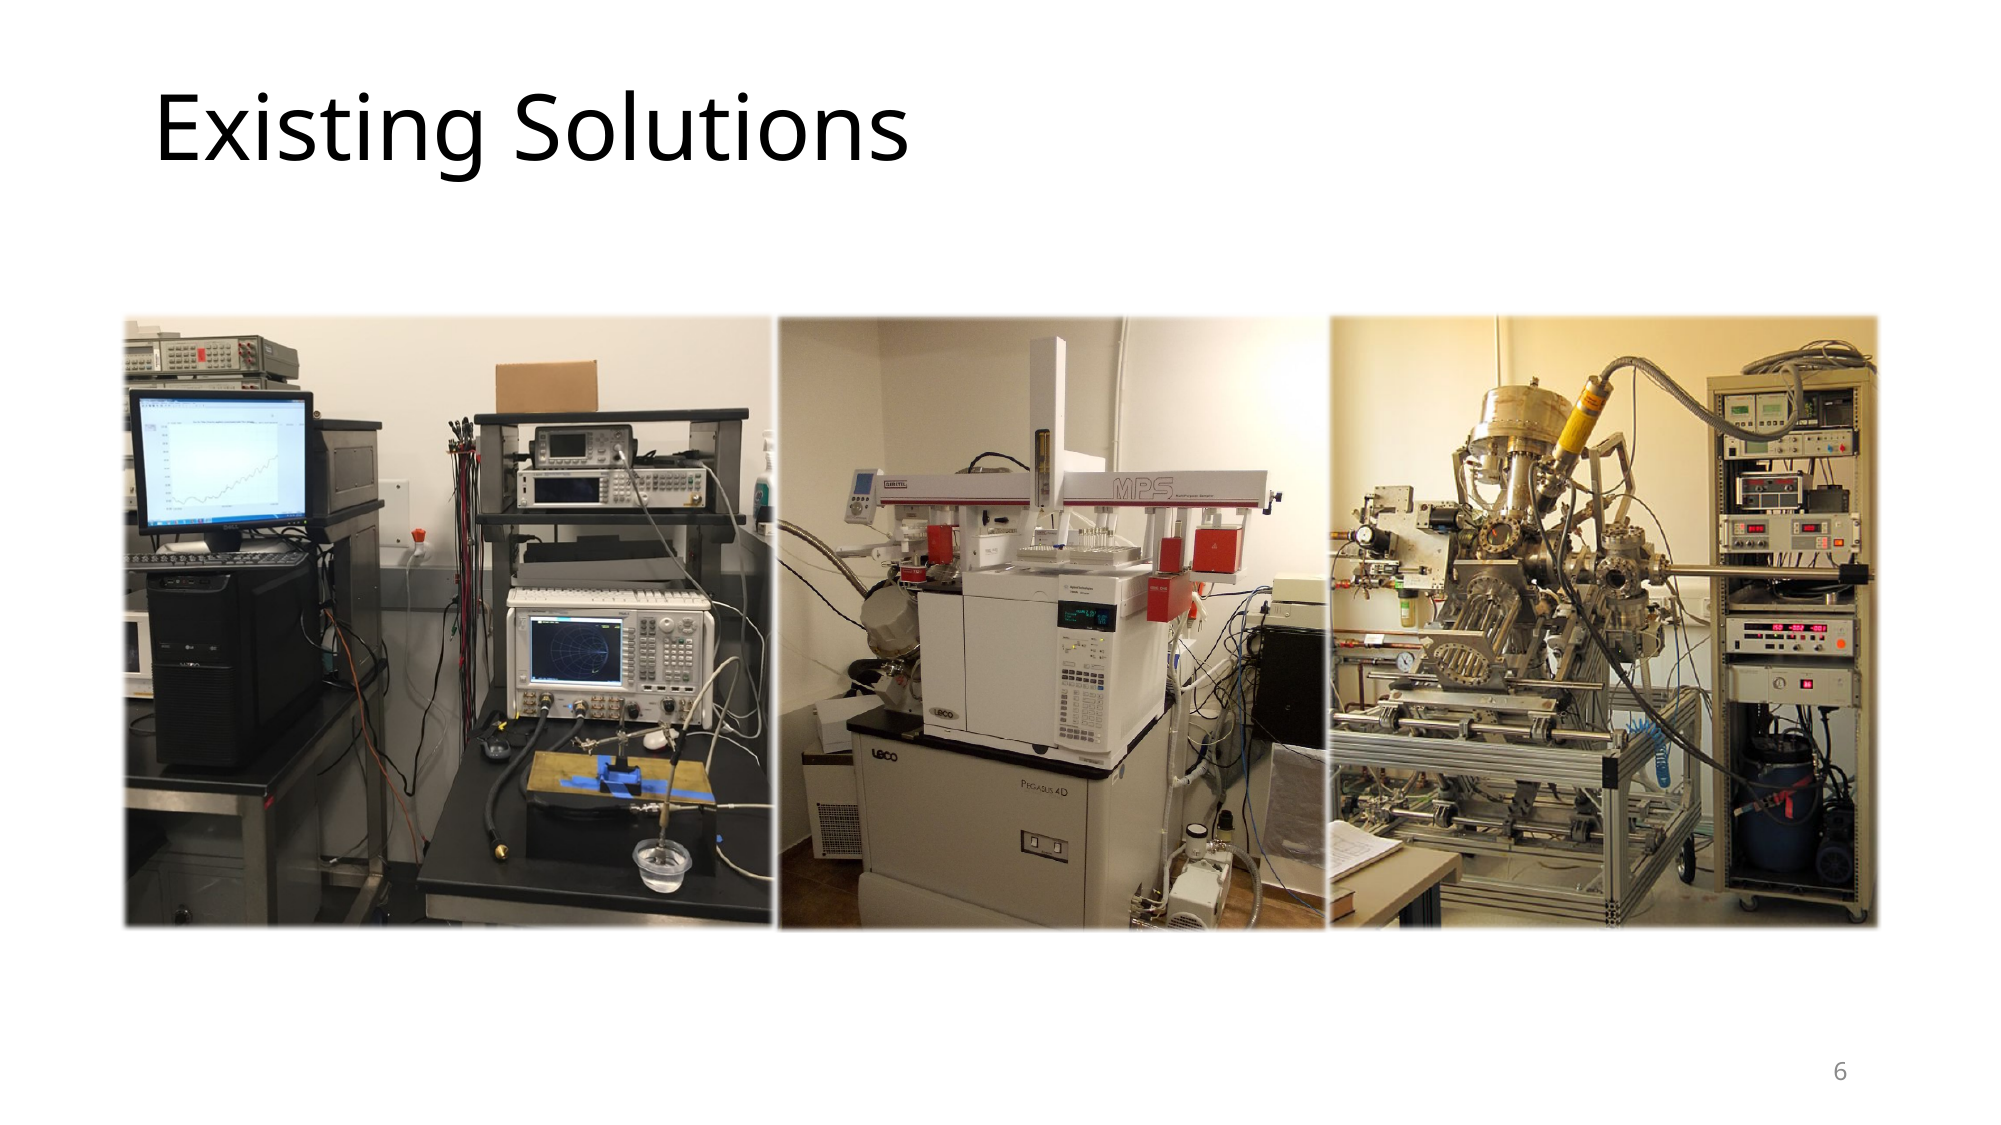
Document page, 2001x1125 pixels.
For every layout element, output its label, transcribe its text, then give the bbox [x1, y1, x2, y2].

picture [120, 311, 1882, 933]
title Existing Solutions [137, 22, 1863, 240]
slide_number 6 [1412, 1042, 1863, 1103]
